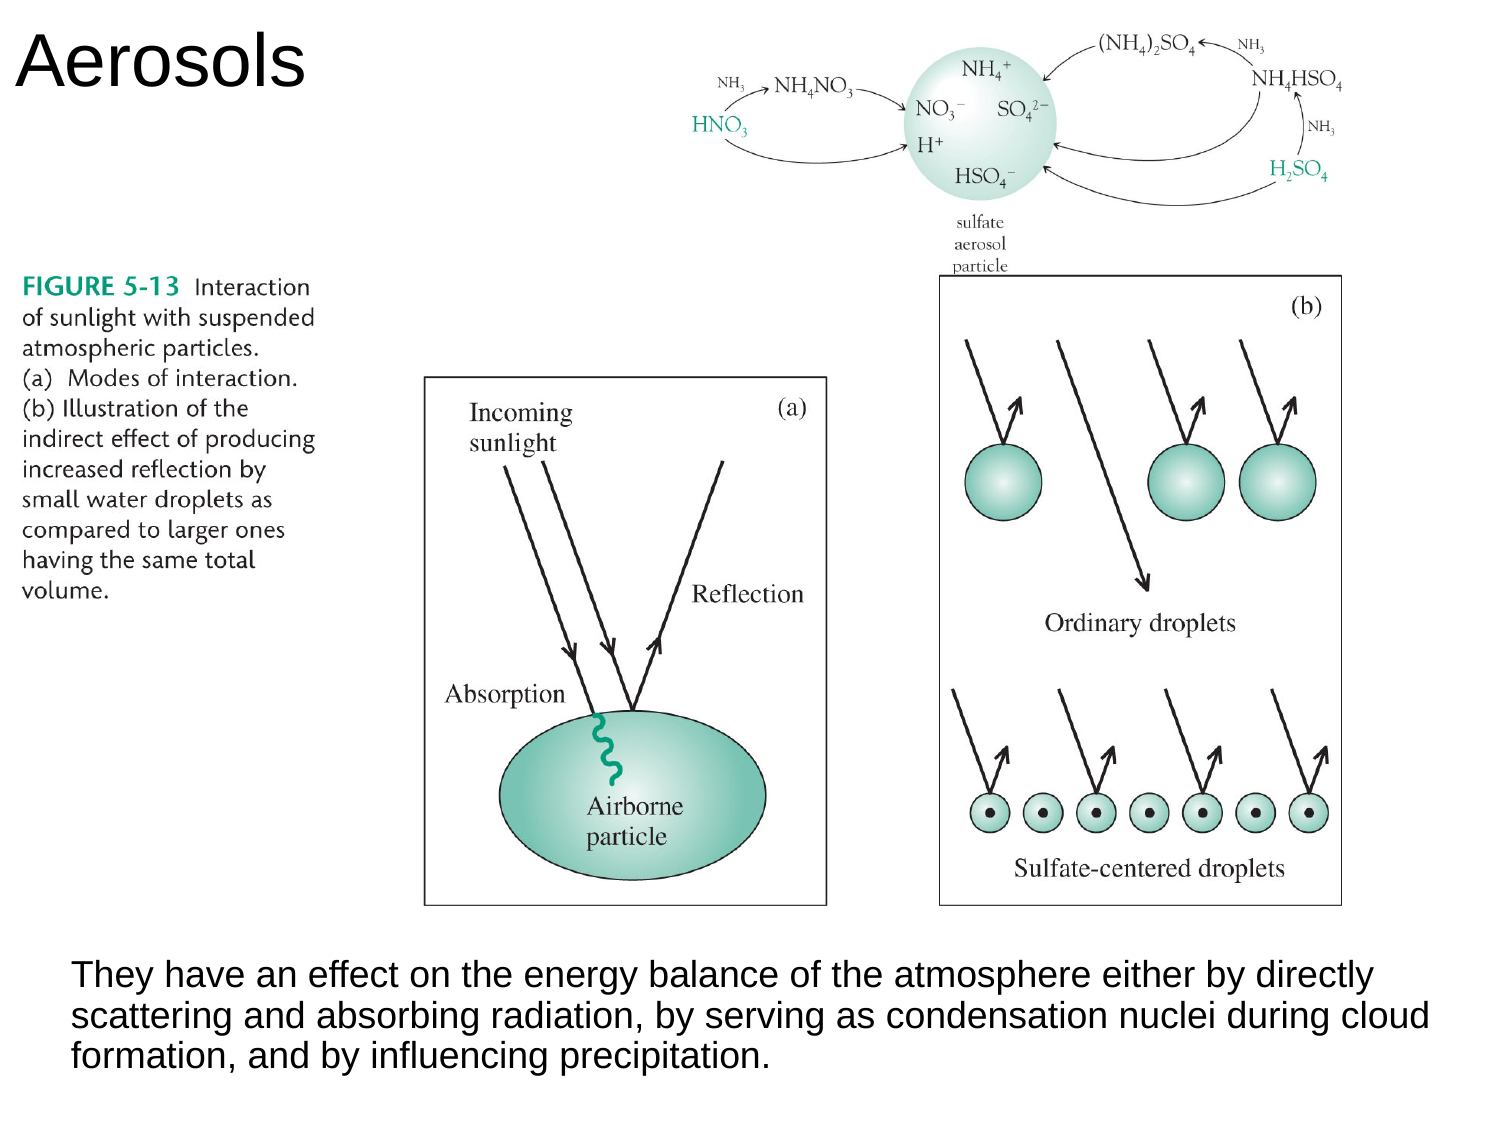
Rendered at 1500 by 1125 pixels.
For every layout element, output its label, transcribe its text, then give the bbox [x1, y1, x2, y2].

title Aerosols [0, 4, 1294, 222]
picture [21, 274, 1343, 907]
text_box They have an effect on the energy balance of the atmosphere either by directly scattering and absorbing radiation, by serving as condensation nuclei during cloud formation, and by influencing precipitation. [55, 907, 1458, 1125]
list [692, 33, 1343, 274]
